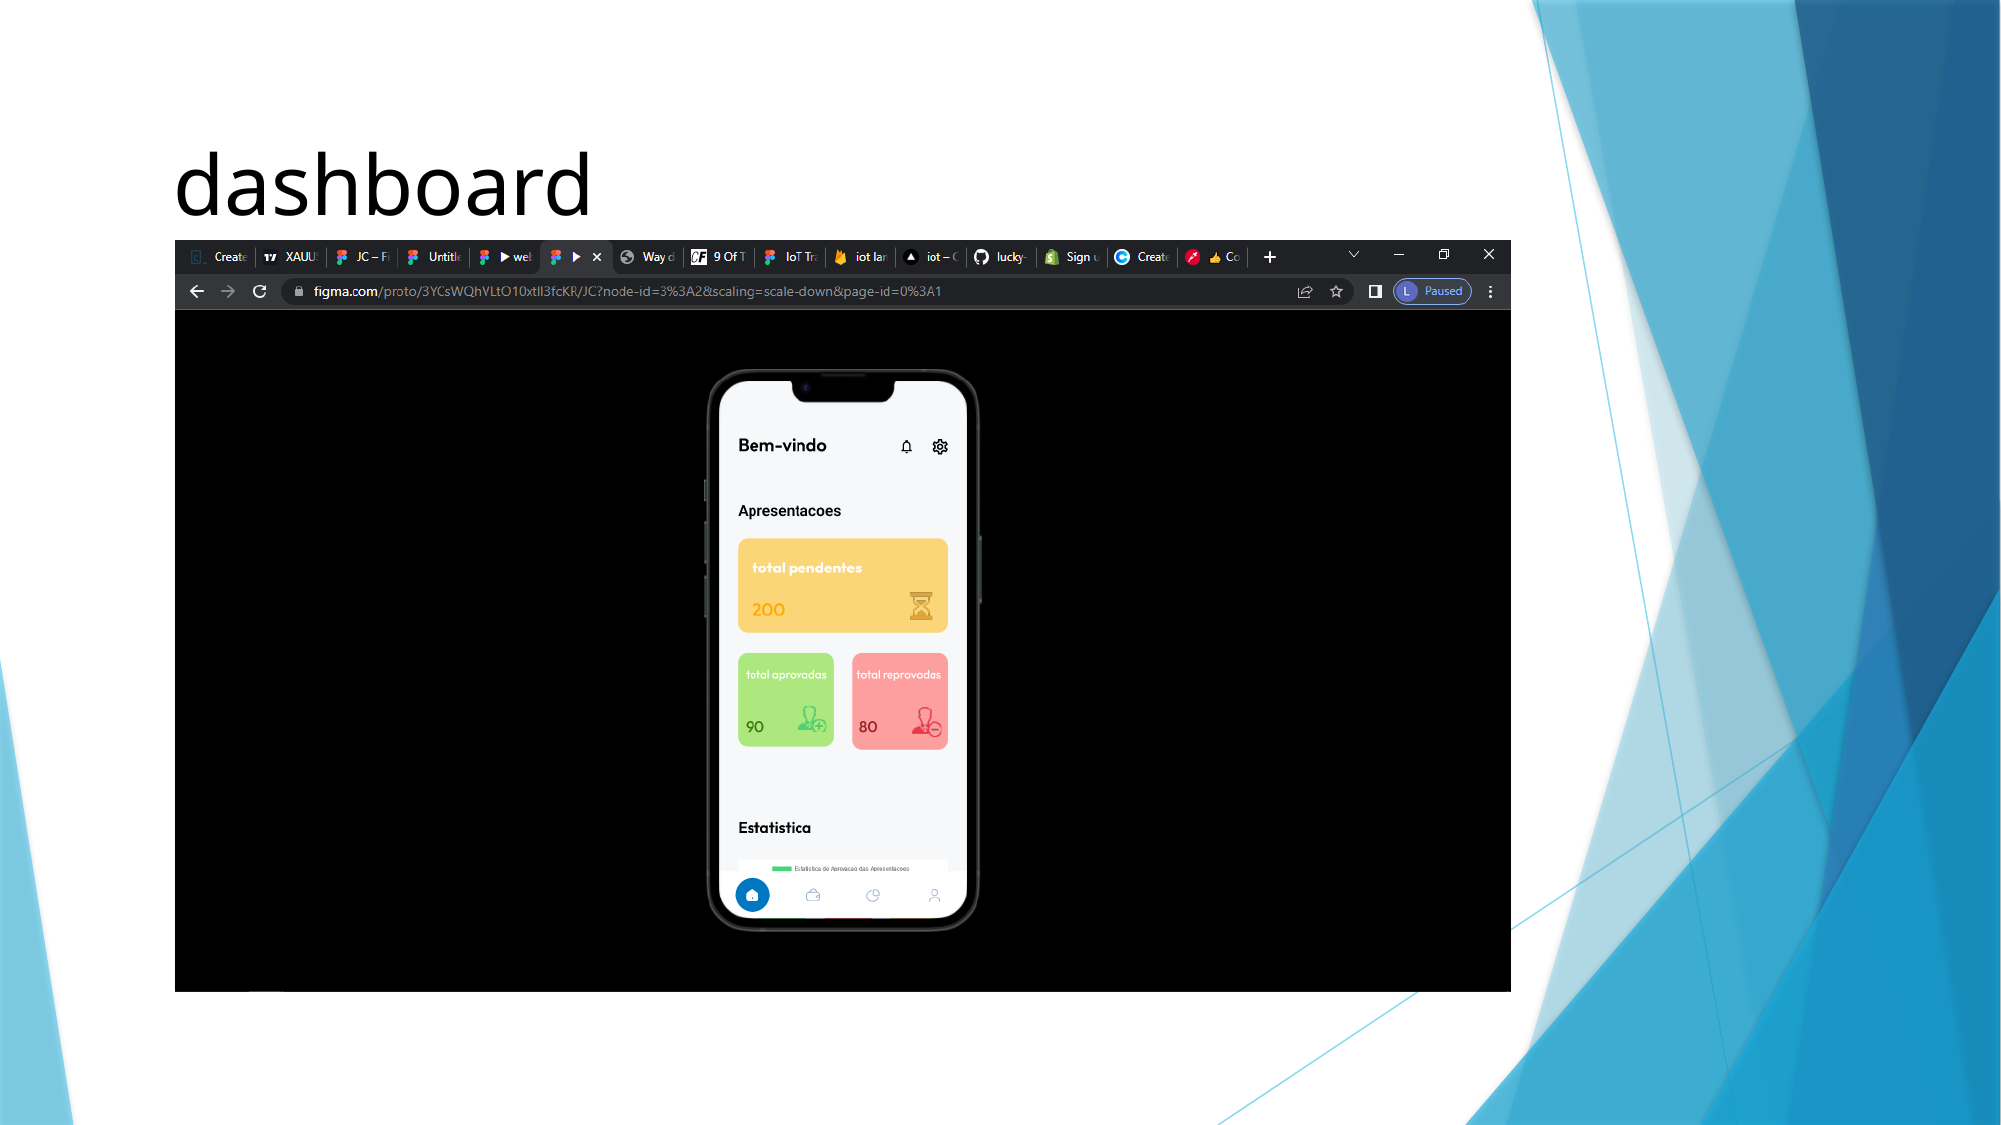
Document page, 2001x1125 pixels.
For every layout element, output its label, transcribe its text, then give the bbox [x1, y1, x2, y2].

text_box dashboard [158, 124, 610, 240]
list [175, 240, 1511, 992]
